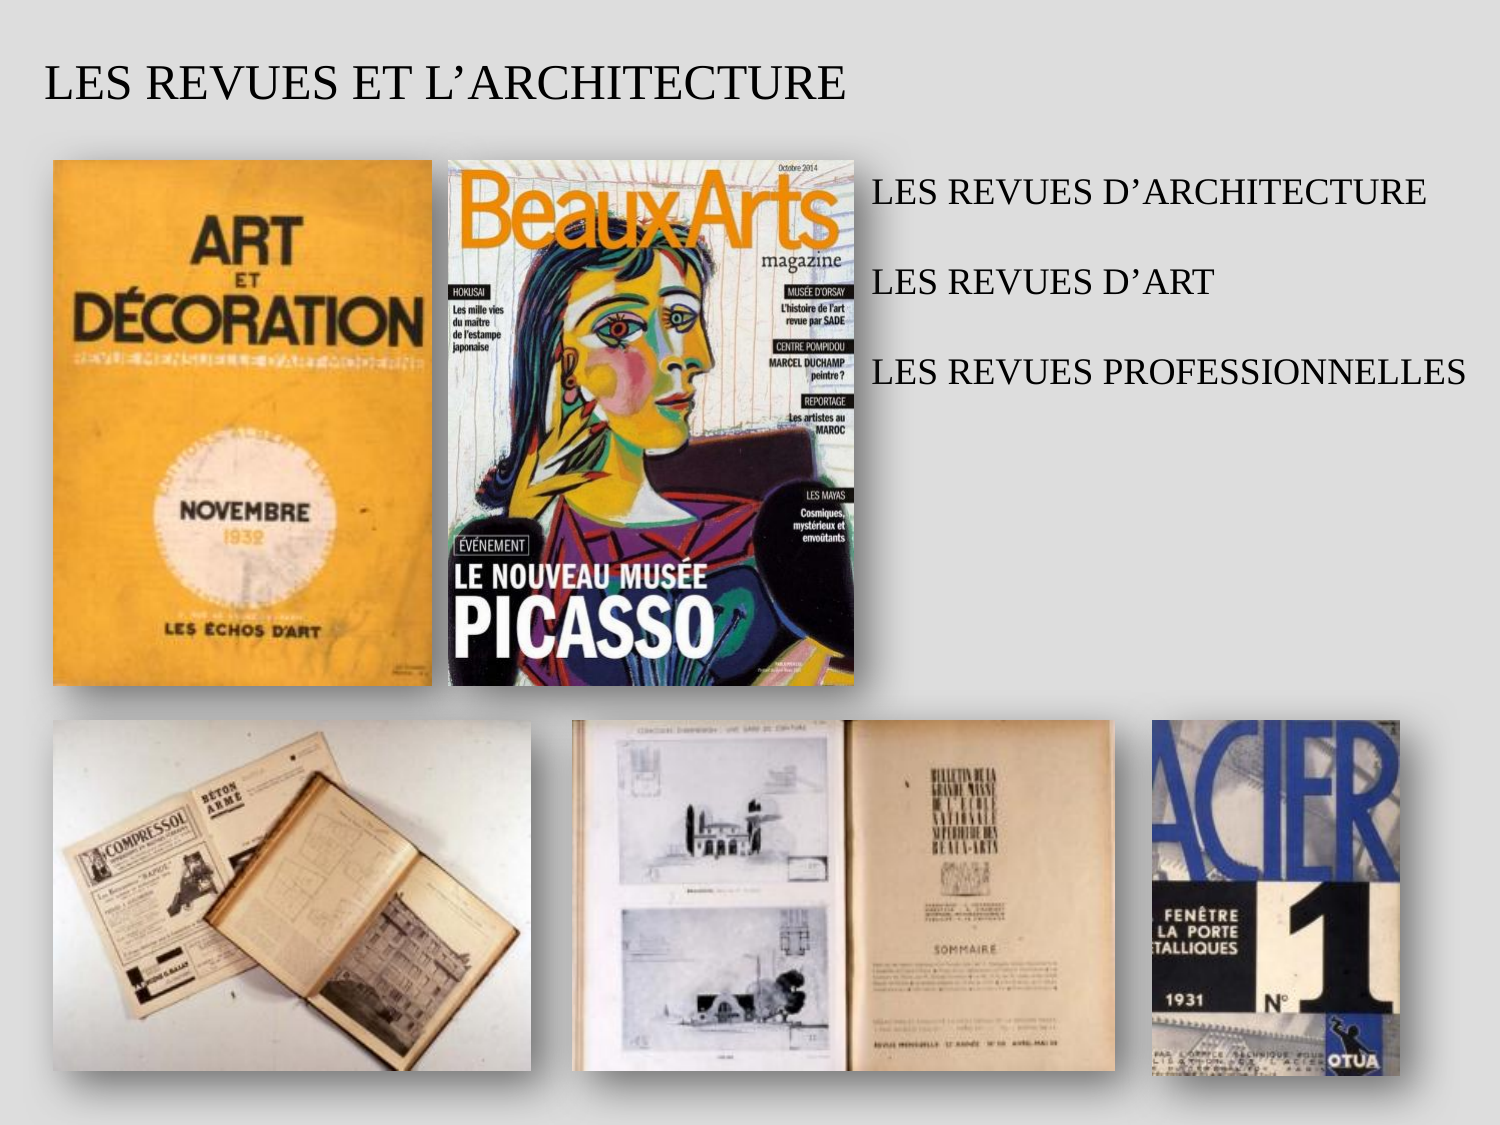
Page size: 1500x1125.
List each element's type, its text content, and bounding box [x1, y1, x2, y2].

text_box LES REVUES ET L’ARCHITECTURE [29, 42, 1436, 118]
picture [1151, 720, 1400, 1076]
text_box LES REVUES D’ARCHITECTURE LES REVUES D’ART LES REVUES PROFESSIONNELLES [886, 160, 1500, 400]
picture [448, 159, 854, 686]
picture [52, 159, 432, 686]
picture [572, 720, 1115, 1071]
picture [52, 720, 531, 1071]
